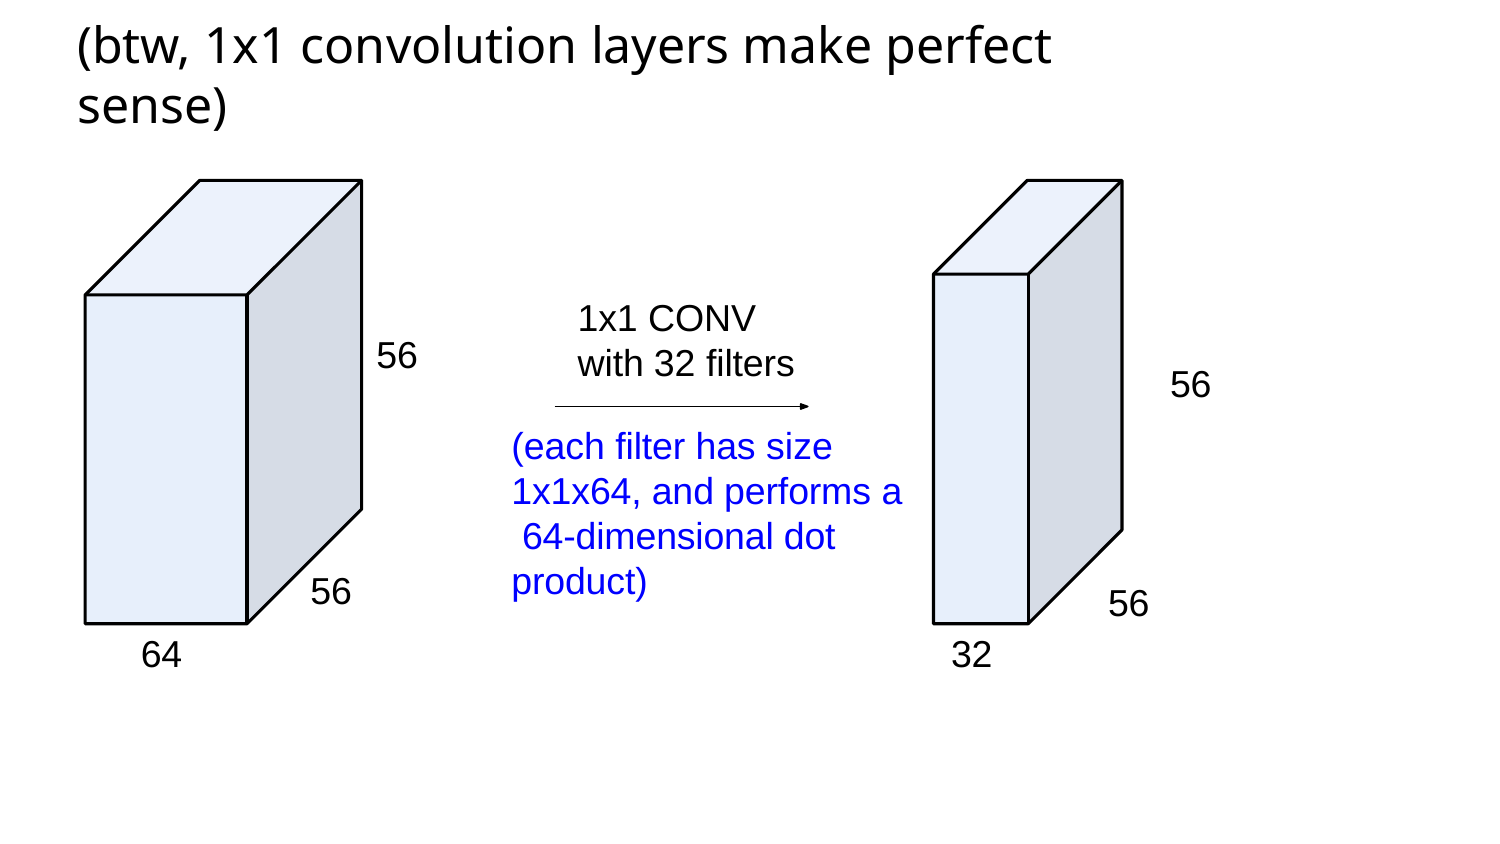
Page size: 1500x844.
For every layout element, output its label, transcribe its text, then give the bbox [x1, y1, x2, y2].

text_box 1x1 CONV with 32 filters [575, 291, 799, 384]
text_box [85, 180, 362, 295]
text_box [1029, 182, 1122, 624]
text_box 56 [374, 328, 421, 376]
text_box 56 [308, 564, 355, 612]
text_box 56 [1106, 577, 1153, 625]
text_box 32 [949, 628, 995, 676]
text_box [85, 295, 247, 624]
text_box 56 [1167, 358, 1214, 406]
text_box [248, 182, 362, 623]
text_box 64 [138, 628, 185, 676]
text_box [800, 403, 808, 410]
text_box [933, 275, 1028, 624]
text_box [934, 180, 1120, 273]
text_box [86, 180, 360, 294]
text_box (each filter has size 1x1x64, and performs a 64-dimensional dot product) [509, 419, 908, 602]
title (btw, 1x1 convolution layers make perfect sense) [75, 1, 1163, 145]
text_box [933, 180, 1122, 275]
